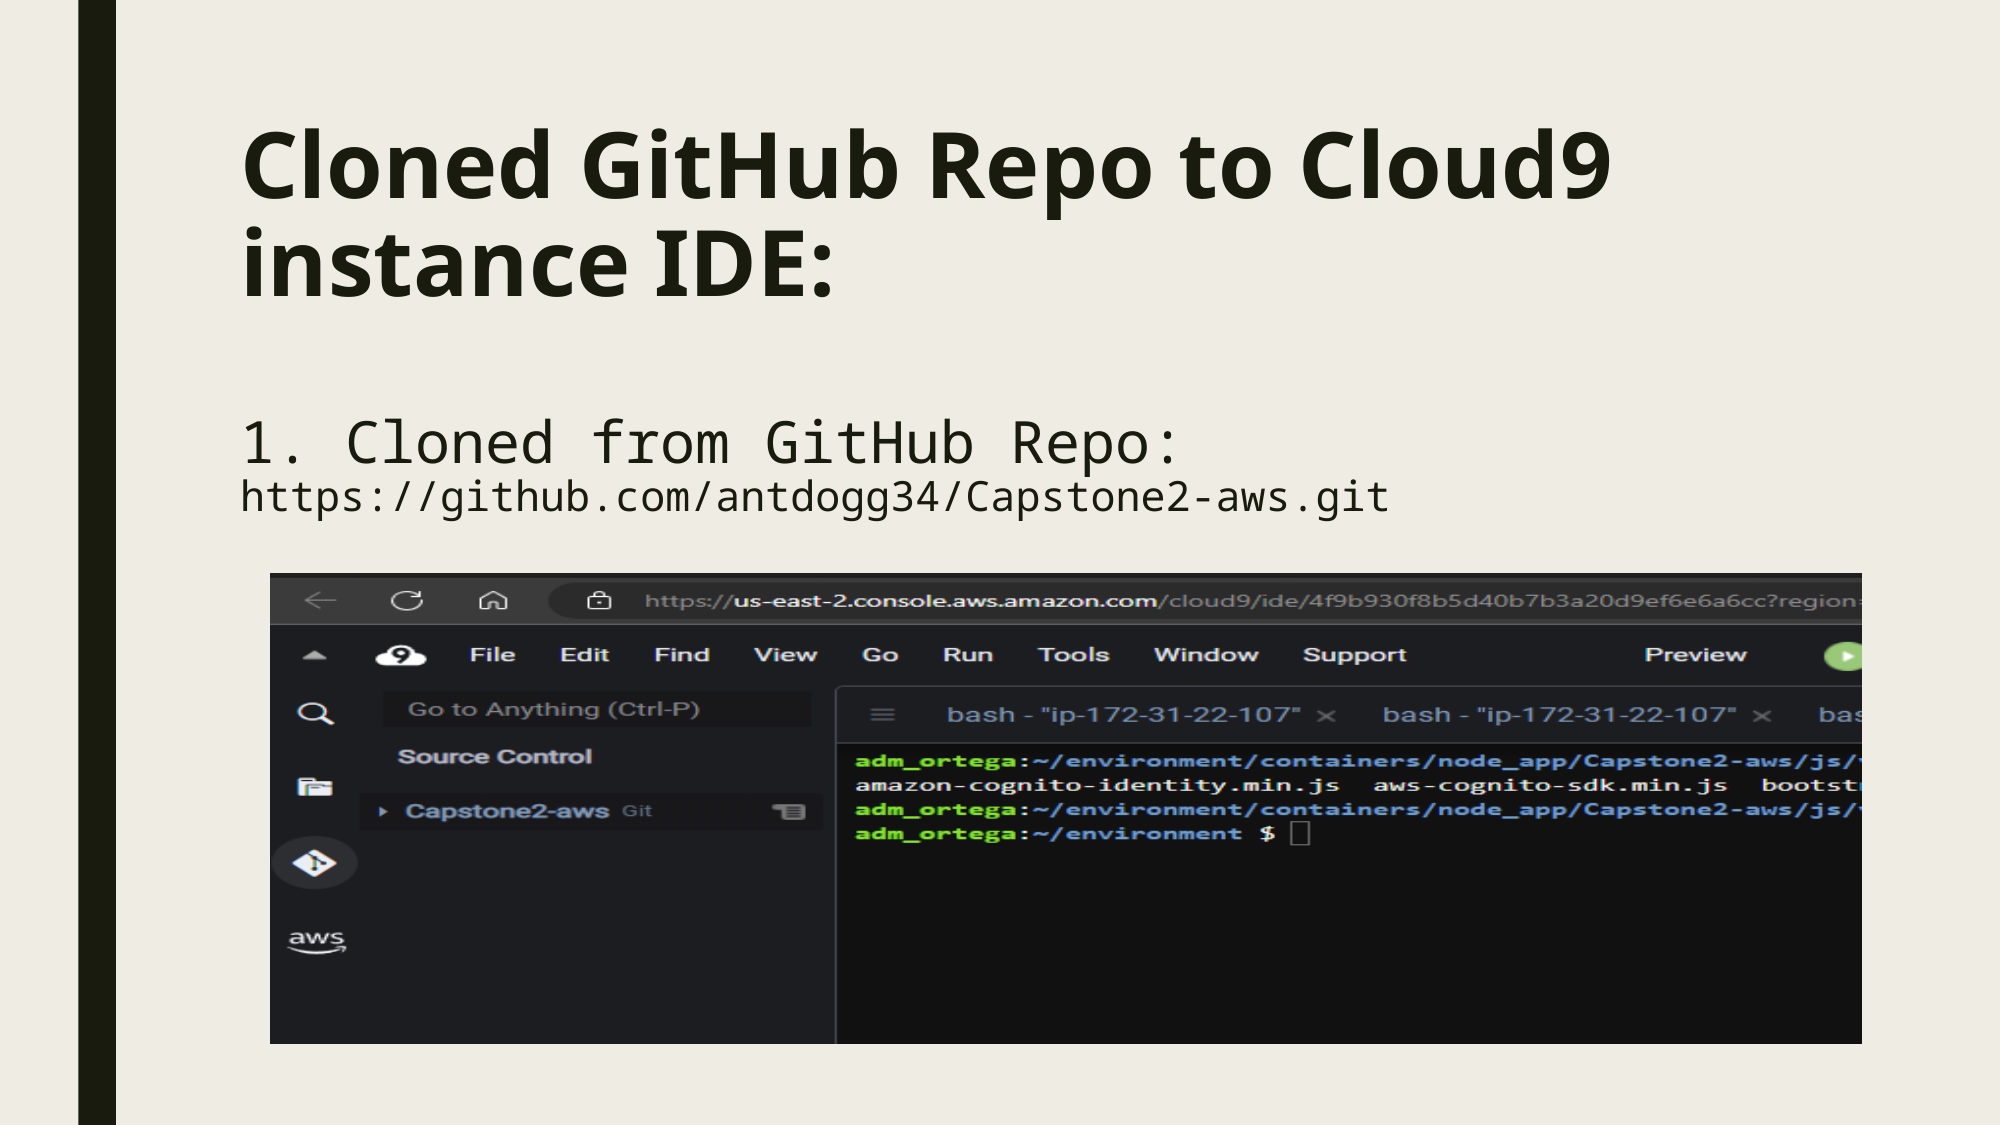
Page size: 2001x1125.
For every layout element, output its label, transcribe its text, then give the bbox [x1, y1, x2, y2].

title Cloned GitHub Repo to Cloud9 instance IDE: 1. Cloned from GitHub Repo: https://github.com/antdogg34/Capstone2-aws.git [225, 112, 1806, 1035]
picture [270, 573, 1862, 1045]
